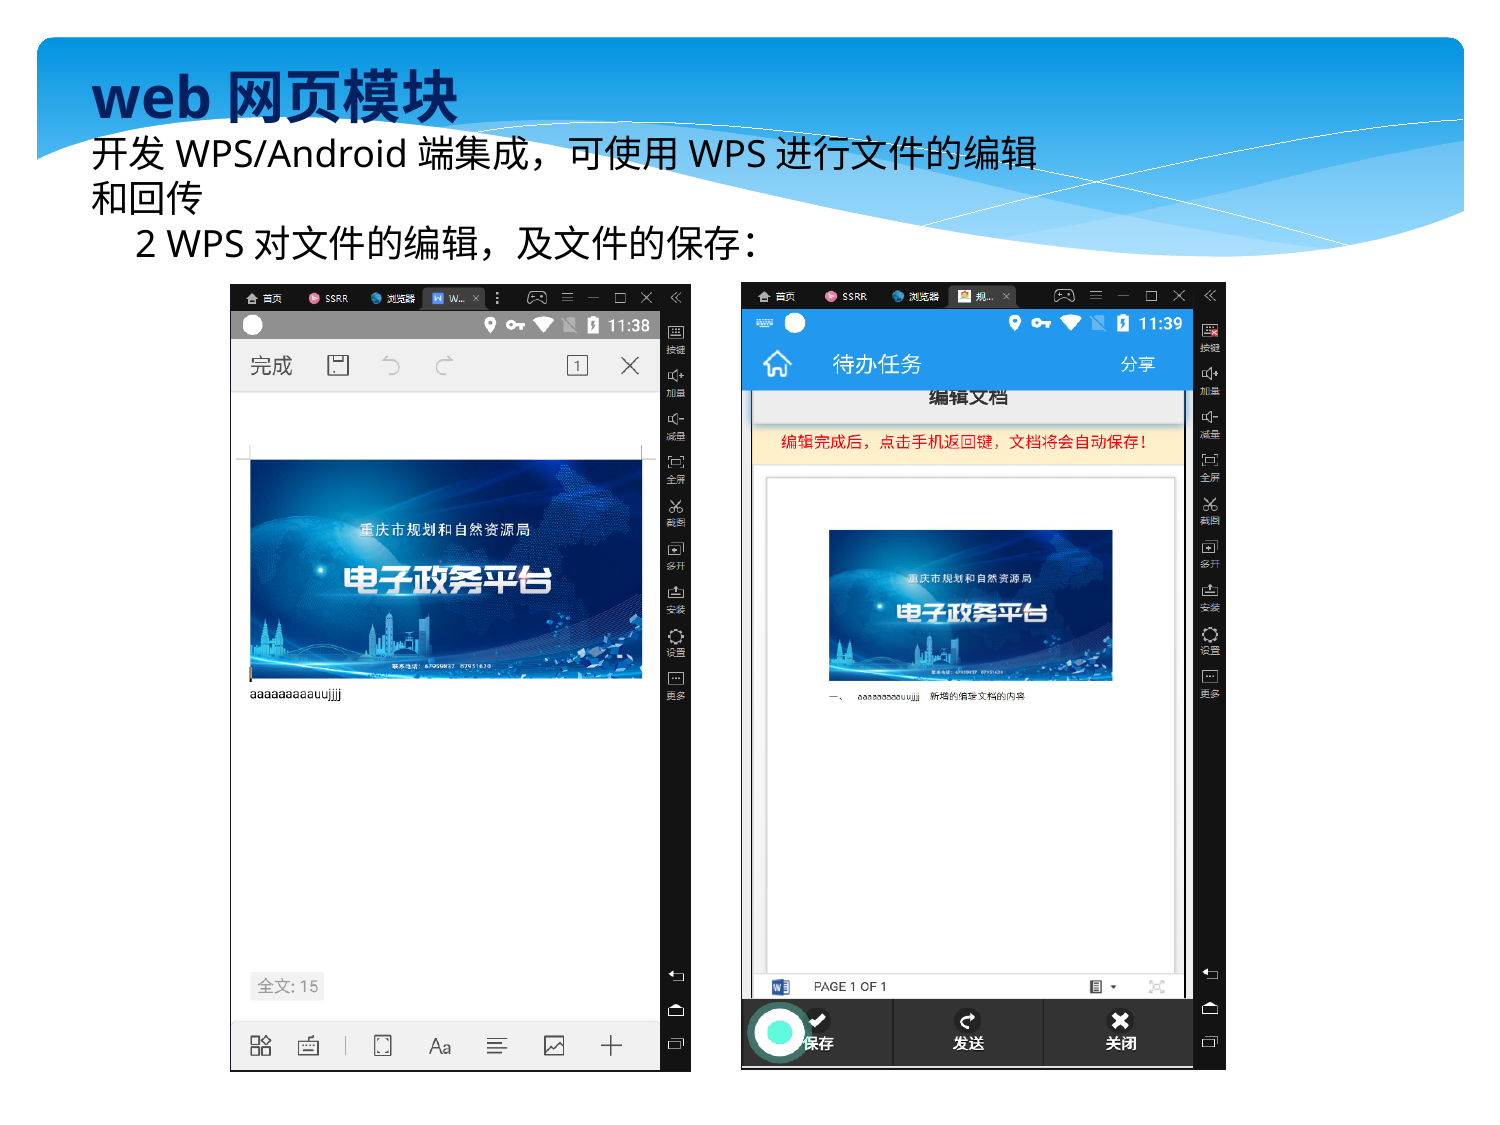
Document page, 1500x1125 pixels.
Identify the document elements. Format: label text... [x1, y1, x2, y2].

text_box web网页模块 开发WPS/Android端集成，可使用WPS进行文件的编辑和回传 2 WPS对文件的编辑，及文件的保存： [76, 53, 1063, 273]
picture [740, 282, 1226, 1070]
picture [229, 284, 692, 1072]
